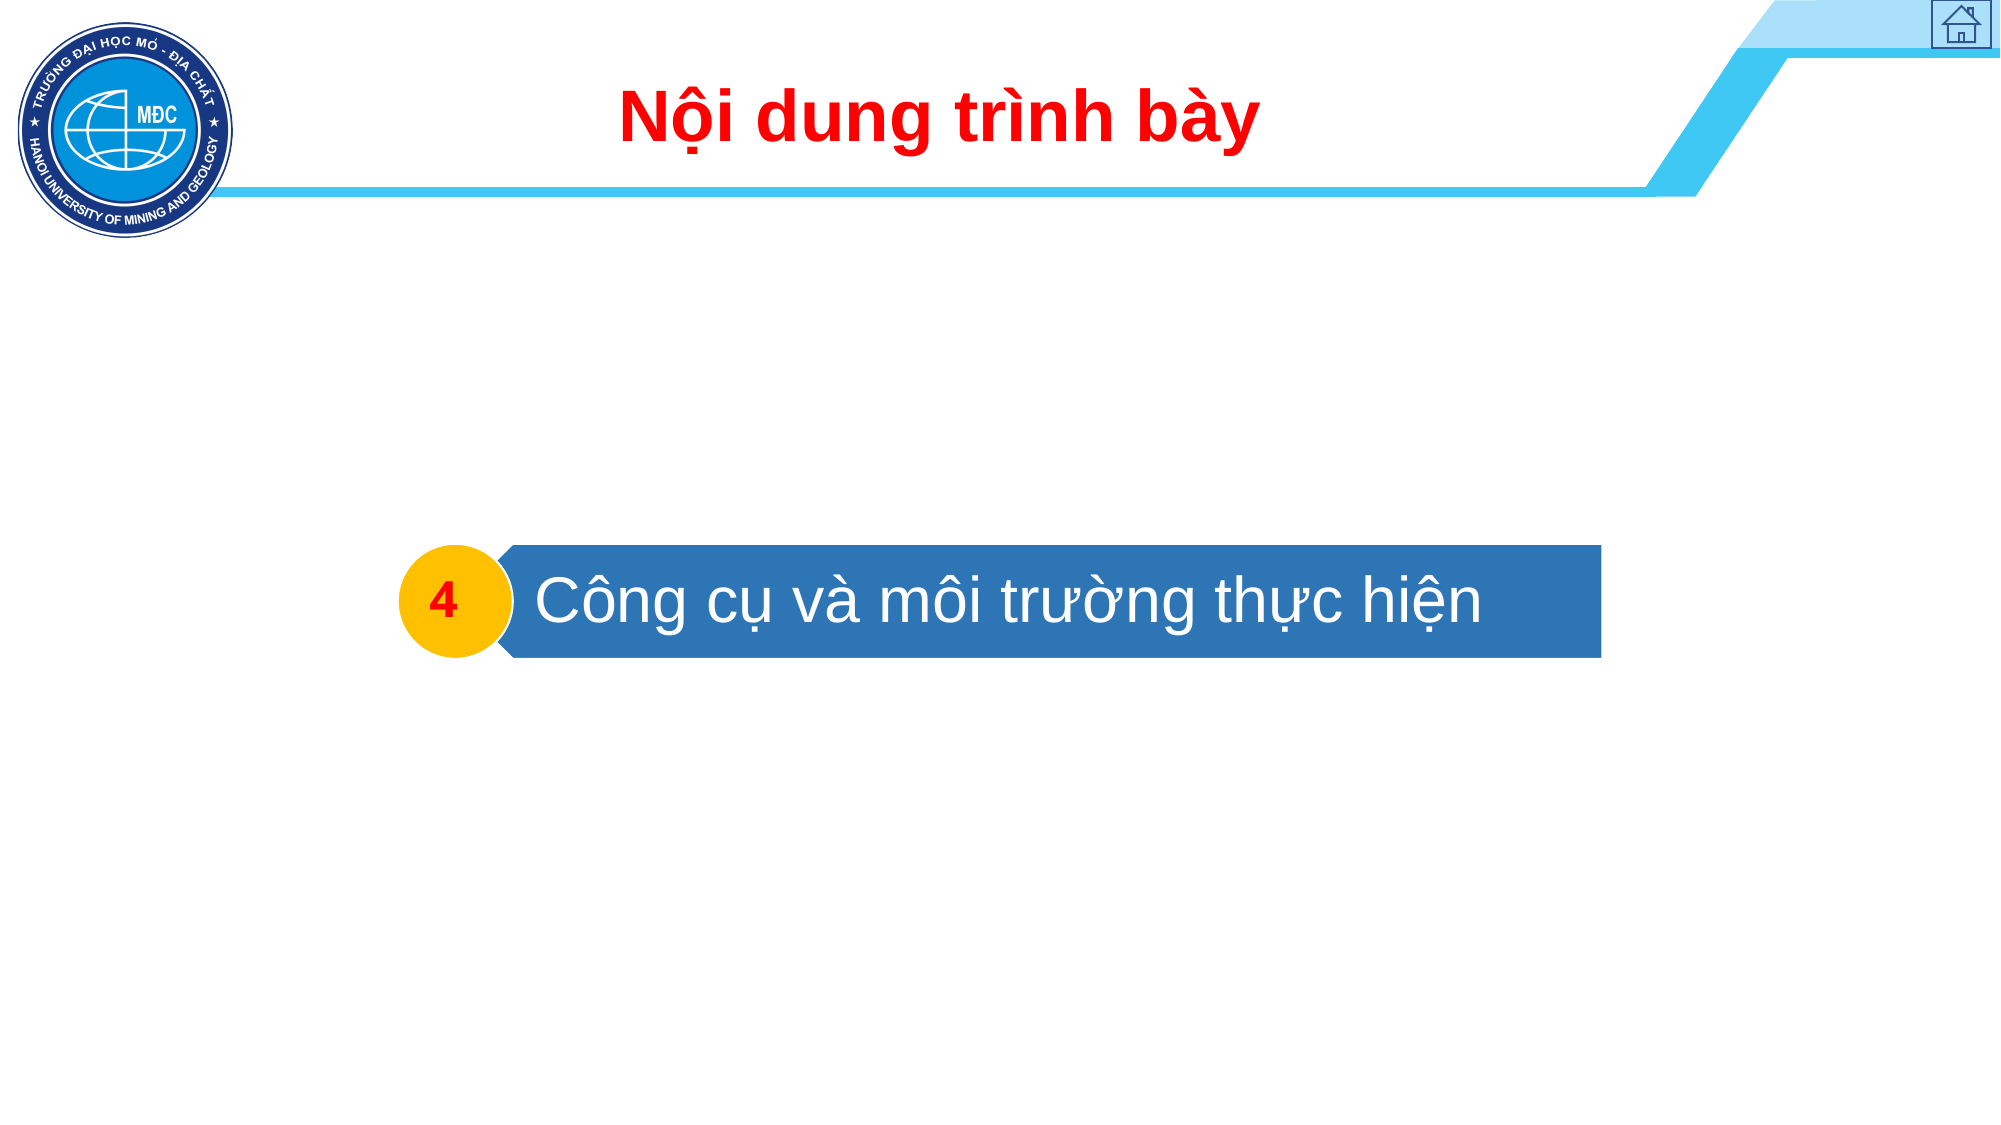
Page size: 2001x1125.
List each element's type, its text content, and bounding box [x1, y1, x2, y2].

picture [17, 22, 233, 238]
text_box 4 [396, 542, 514, 660]
text_box Công cụ và môi trường thực hiện [496, 542, 1604, 660]
title Nội dung trình bày [237, 8, 1643, 227]
